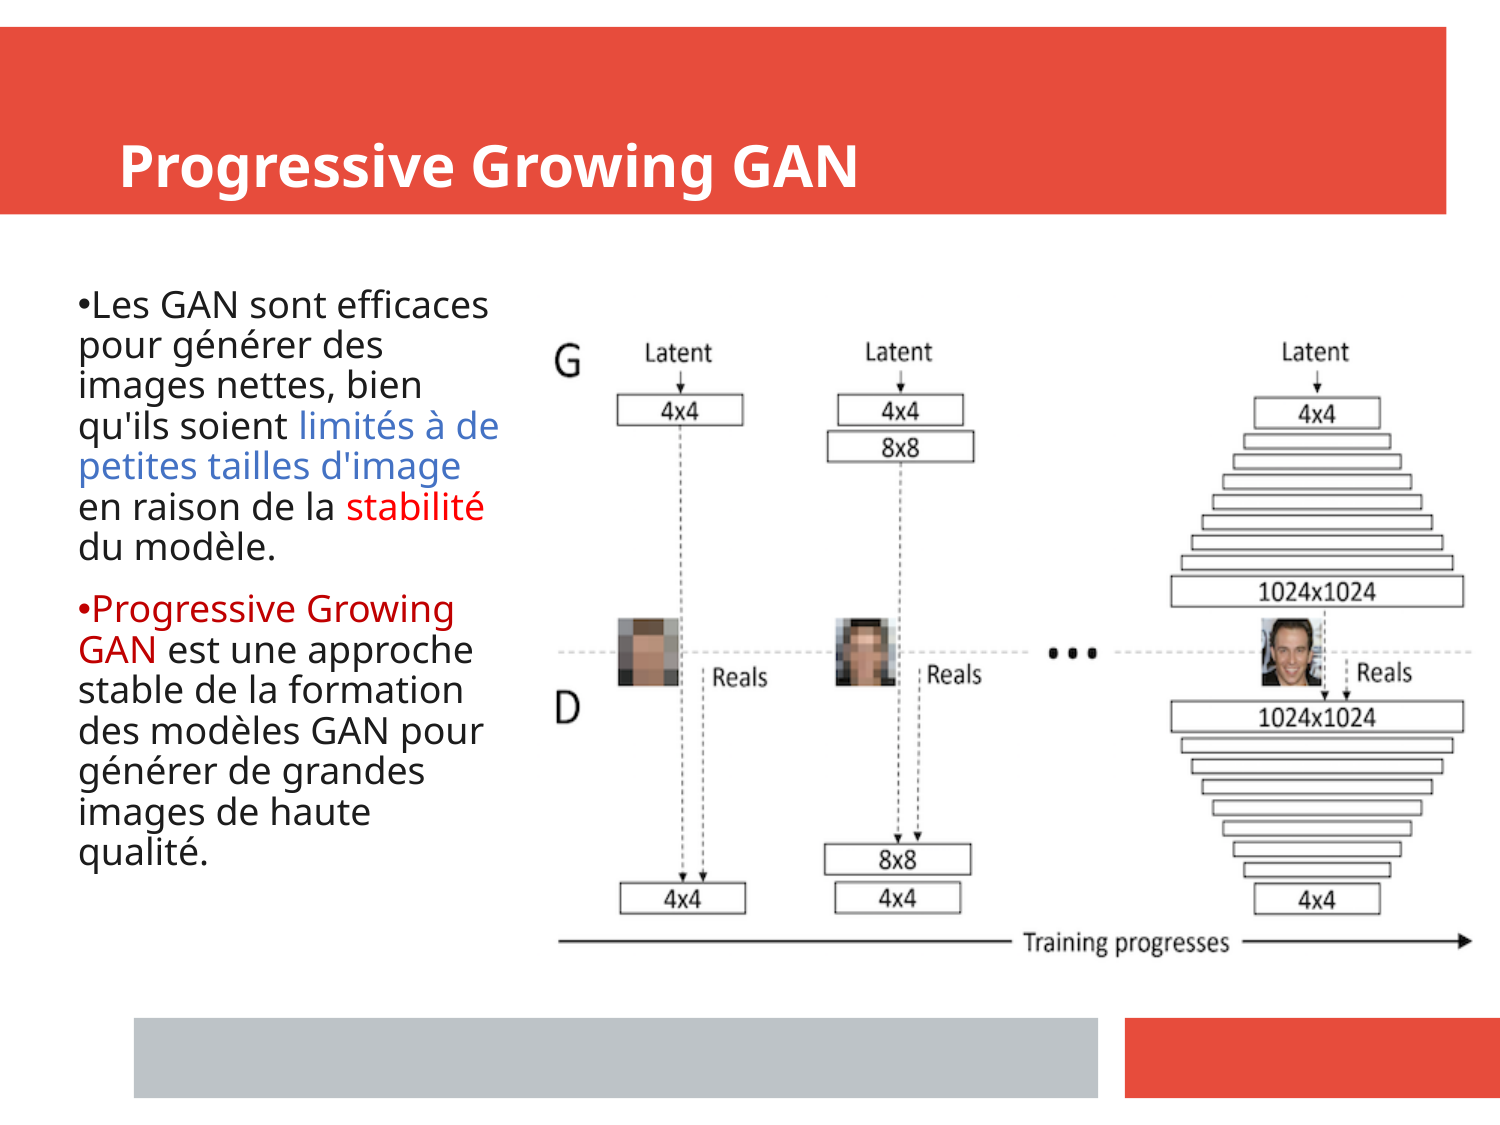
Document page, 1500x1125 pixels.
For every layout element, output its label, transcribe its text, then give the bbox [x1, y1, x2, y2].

picture [530, 291, 1490, 973]
title Progressive Growing GAN [103, 59, 1397, 278]
list Les GAN sont efficaces pour générer des images nettes, bien qu'ils soient limités à de petites tailles d'image en raison de la stabilité du modèle. Progressive Growing GAN est une approche stable de la formation des modèles GAN pour générer de grandes images de haute qualité. [63, 278, 531, 993]
